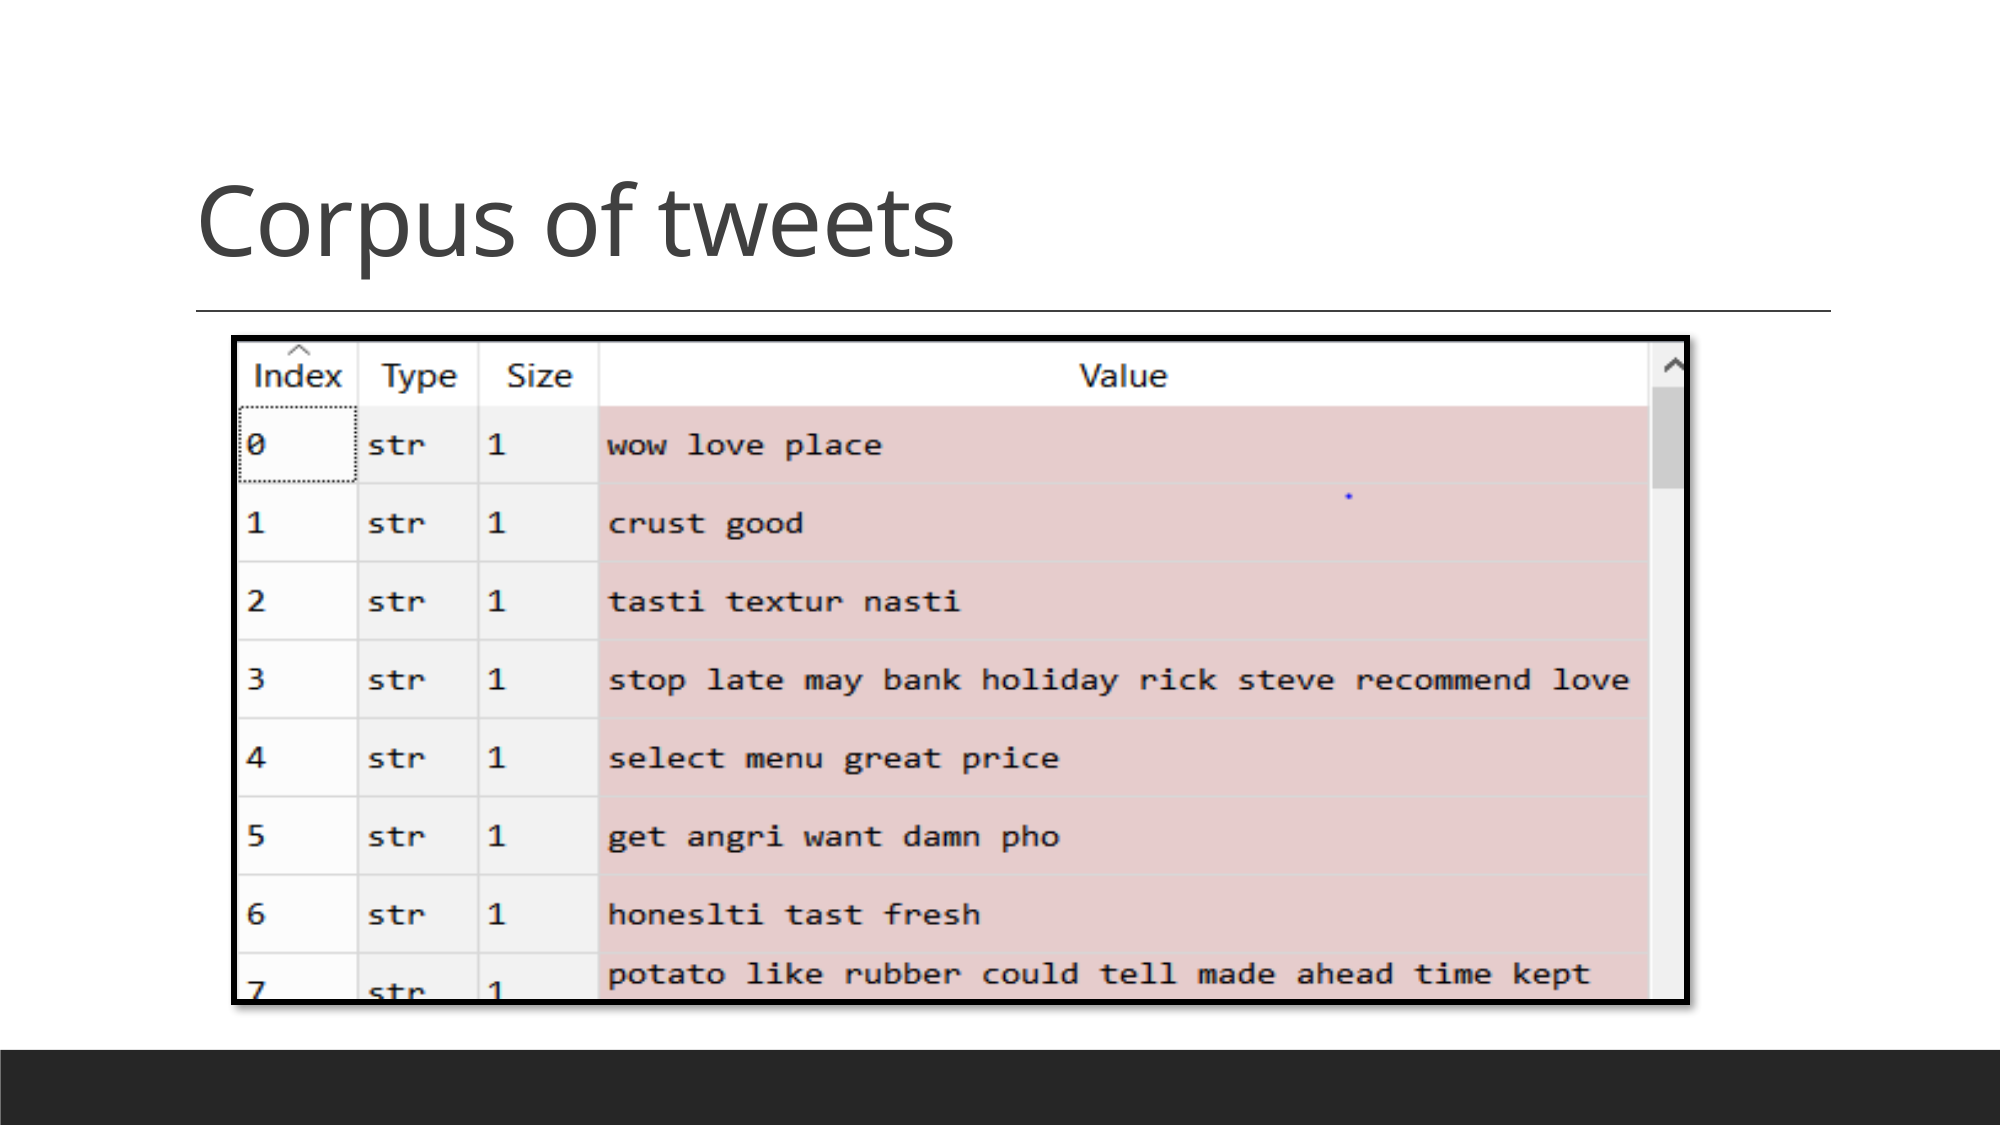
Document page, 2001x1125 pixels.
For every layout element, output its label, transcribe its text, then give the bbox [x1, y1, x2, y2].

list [236, 340, 1685, 1000]
title Corpus of tweets [180, 47, 1830, 285]
